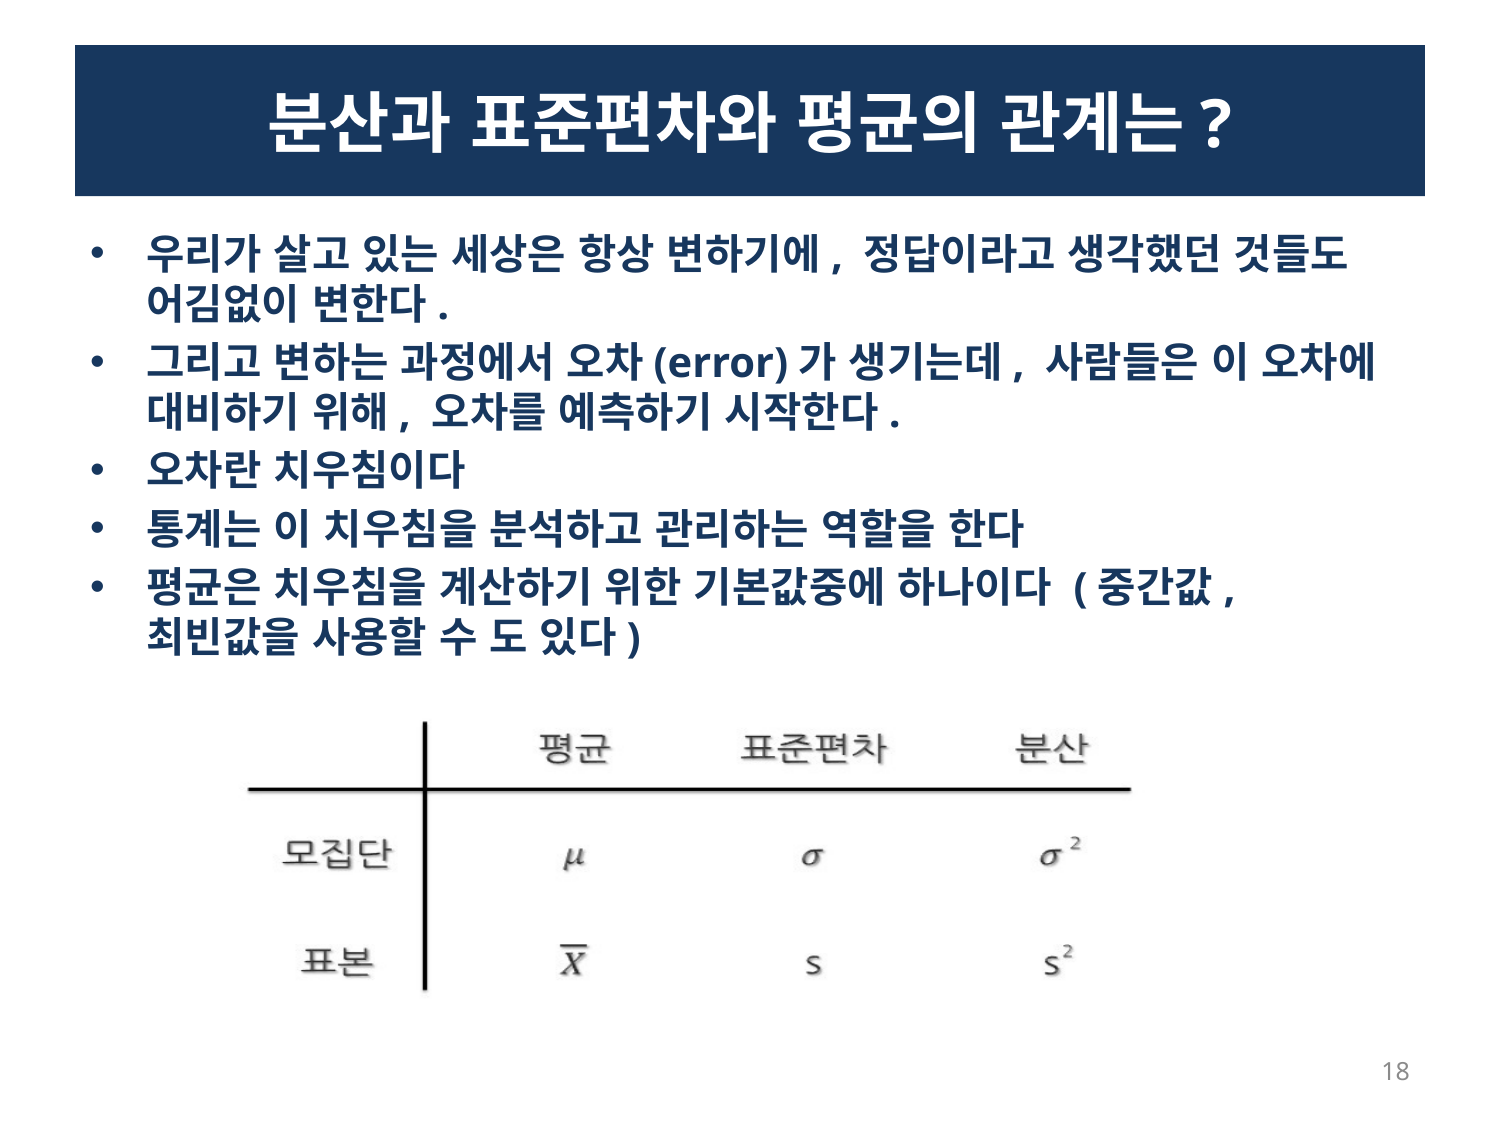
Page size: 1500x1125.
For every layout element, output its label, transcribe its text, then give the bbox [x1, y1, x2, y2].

picture [194, 692, 1164, 1023]
title 분산과 표준편차와 평균의 관계는? [75, 45, 1425, 197]
list 우리가 살고 있는 세상은 항상 변하기에, 정답이라고 생각했던 것들도 어김없이 변한다. 그리고 변하는 과정에서 오차(error)가 생기는데, 사람들은 이 오차에 대비하기 위해, 오차를 예측하기 시작한다. 오차란 치우침이다 통계는 이 치우침을 분석하고 관리하는 역할을 한다 평균은 치우침을 계산하기 위한 기본값중에 하나이다 (중간값, 최빈값을 사용할 수 도 있다) [75, 219, 1425, 1005]
slide_number 18 [1074, 1042, 1425, 1103]
